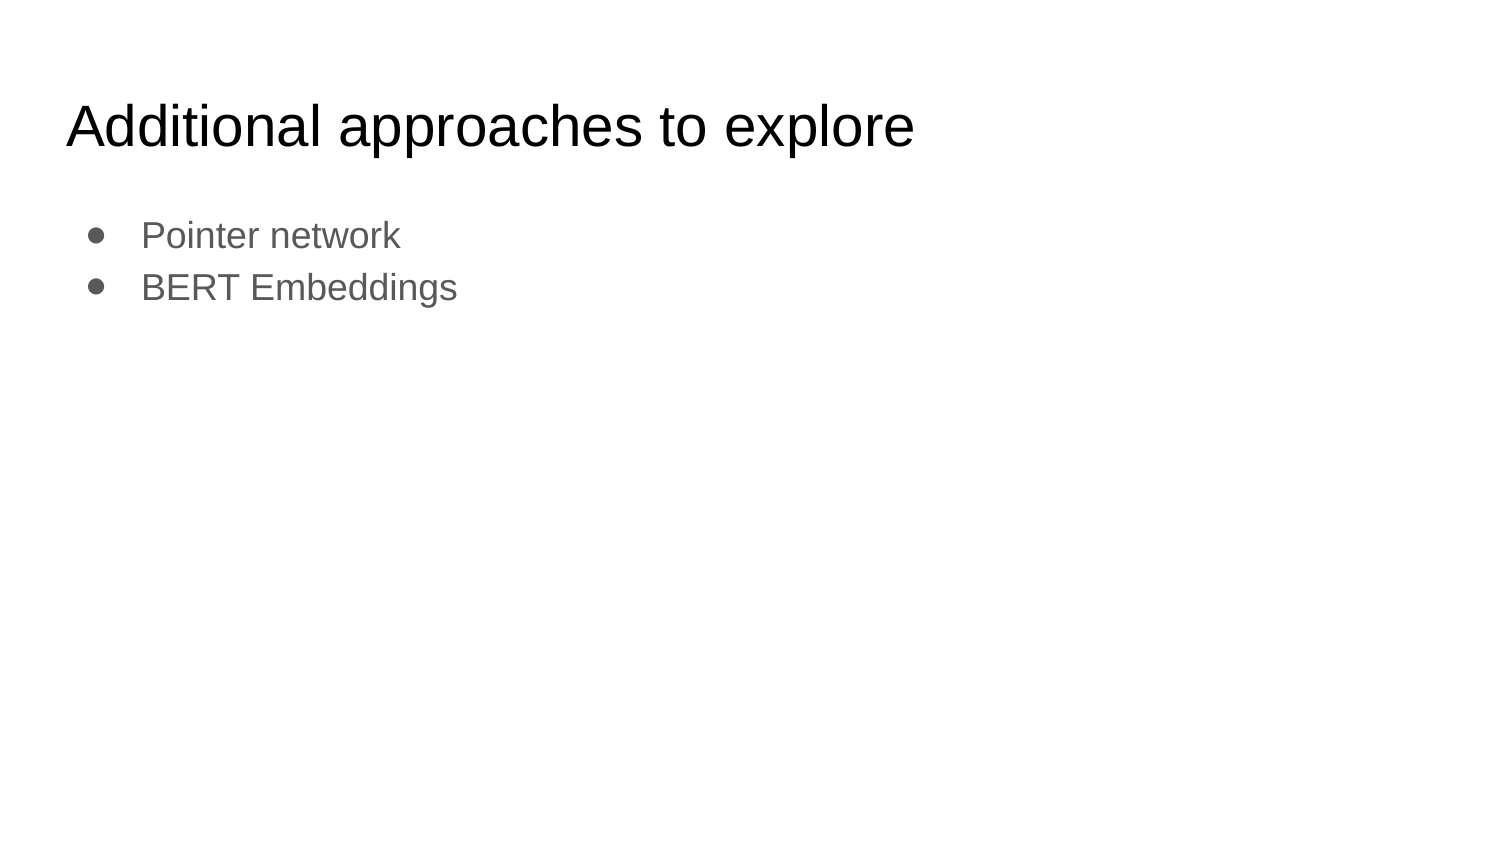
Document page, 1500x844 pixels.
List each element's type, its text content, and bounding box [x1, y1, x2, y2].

title Additional approaches to explore [51, 72, 1449, 167]
list Pointer network BERT Embeddings [51, 189, 1449, 750]
